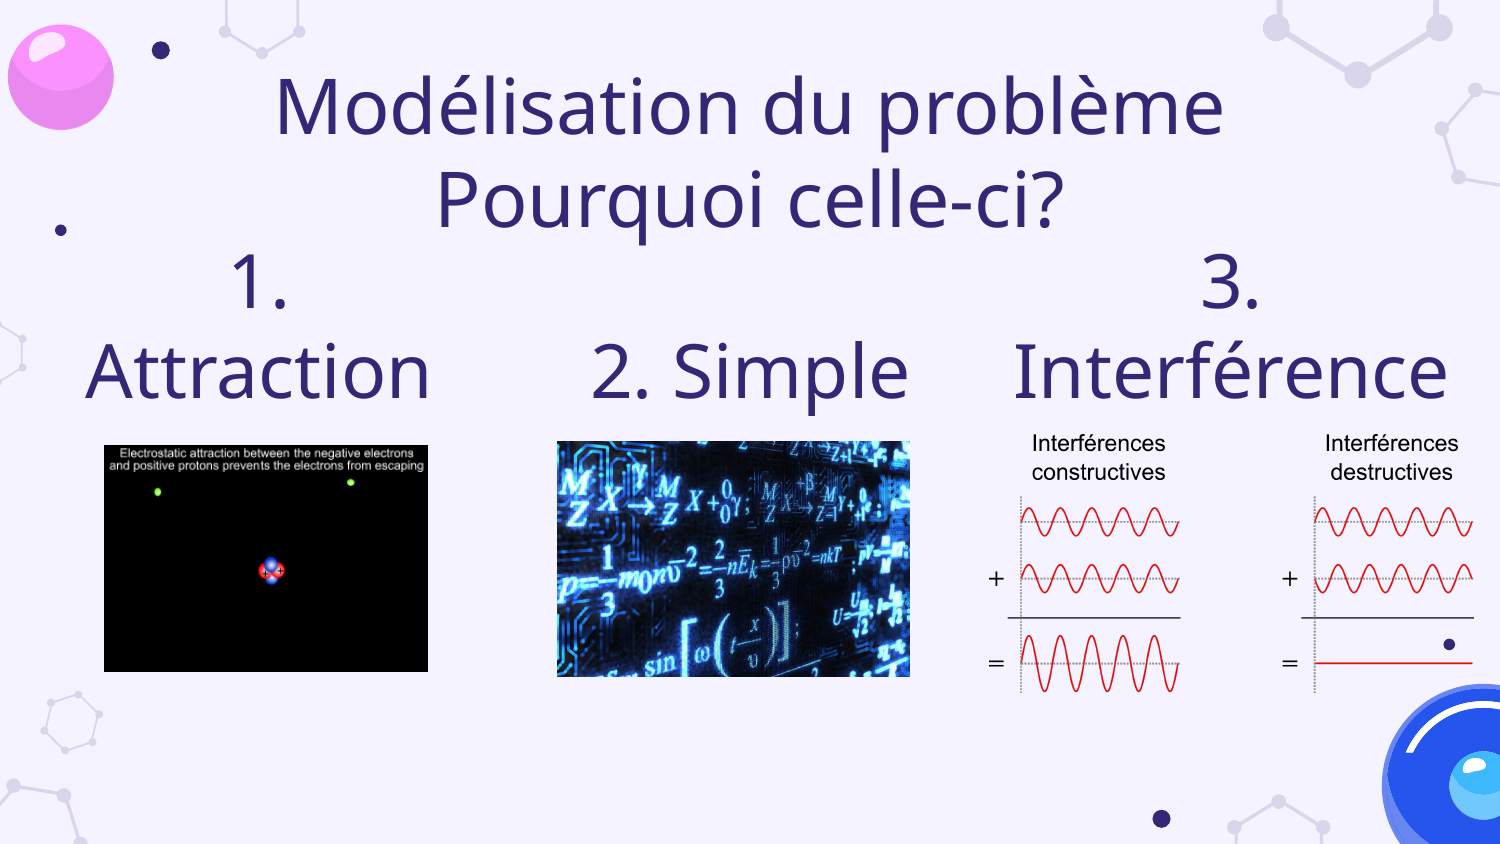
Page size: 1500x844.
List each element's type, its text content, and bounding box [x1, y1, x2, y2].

subtitle 2. Simple [544, 348, 956, 429]
subtitle 1. Attraction [53, 348, 465, 429]
picture [556, 440, 910, 677]
picture [989, 433, 1474, 693]
picture [104, 445, 428, 672]
title Modélisation du problème Pourquoi celle-ci? [118, 42, 1382, 137]
subtitle 3. Interférence [979, 303, 1484, 429]
